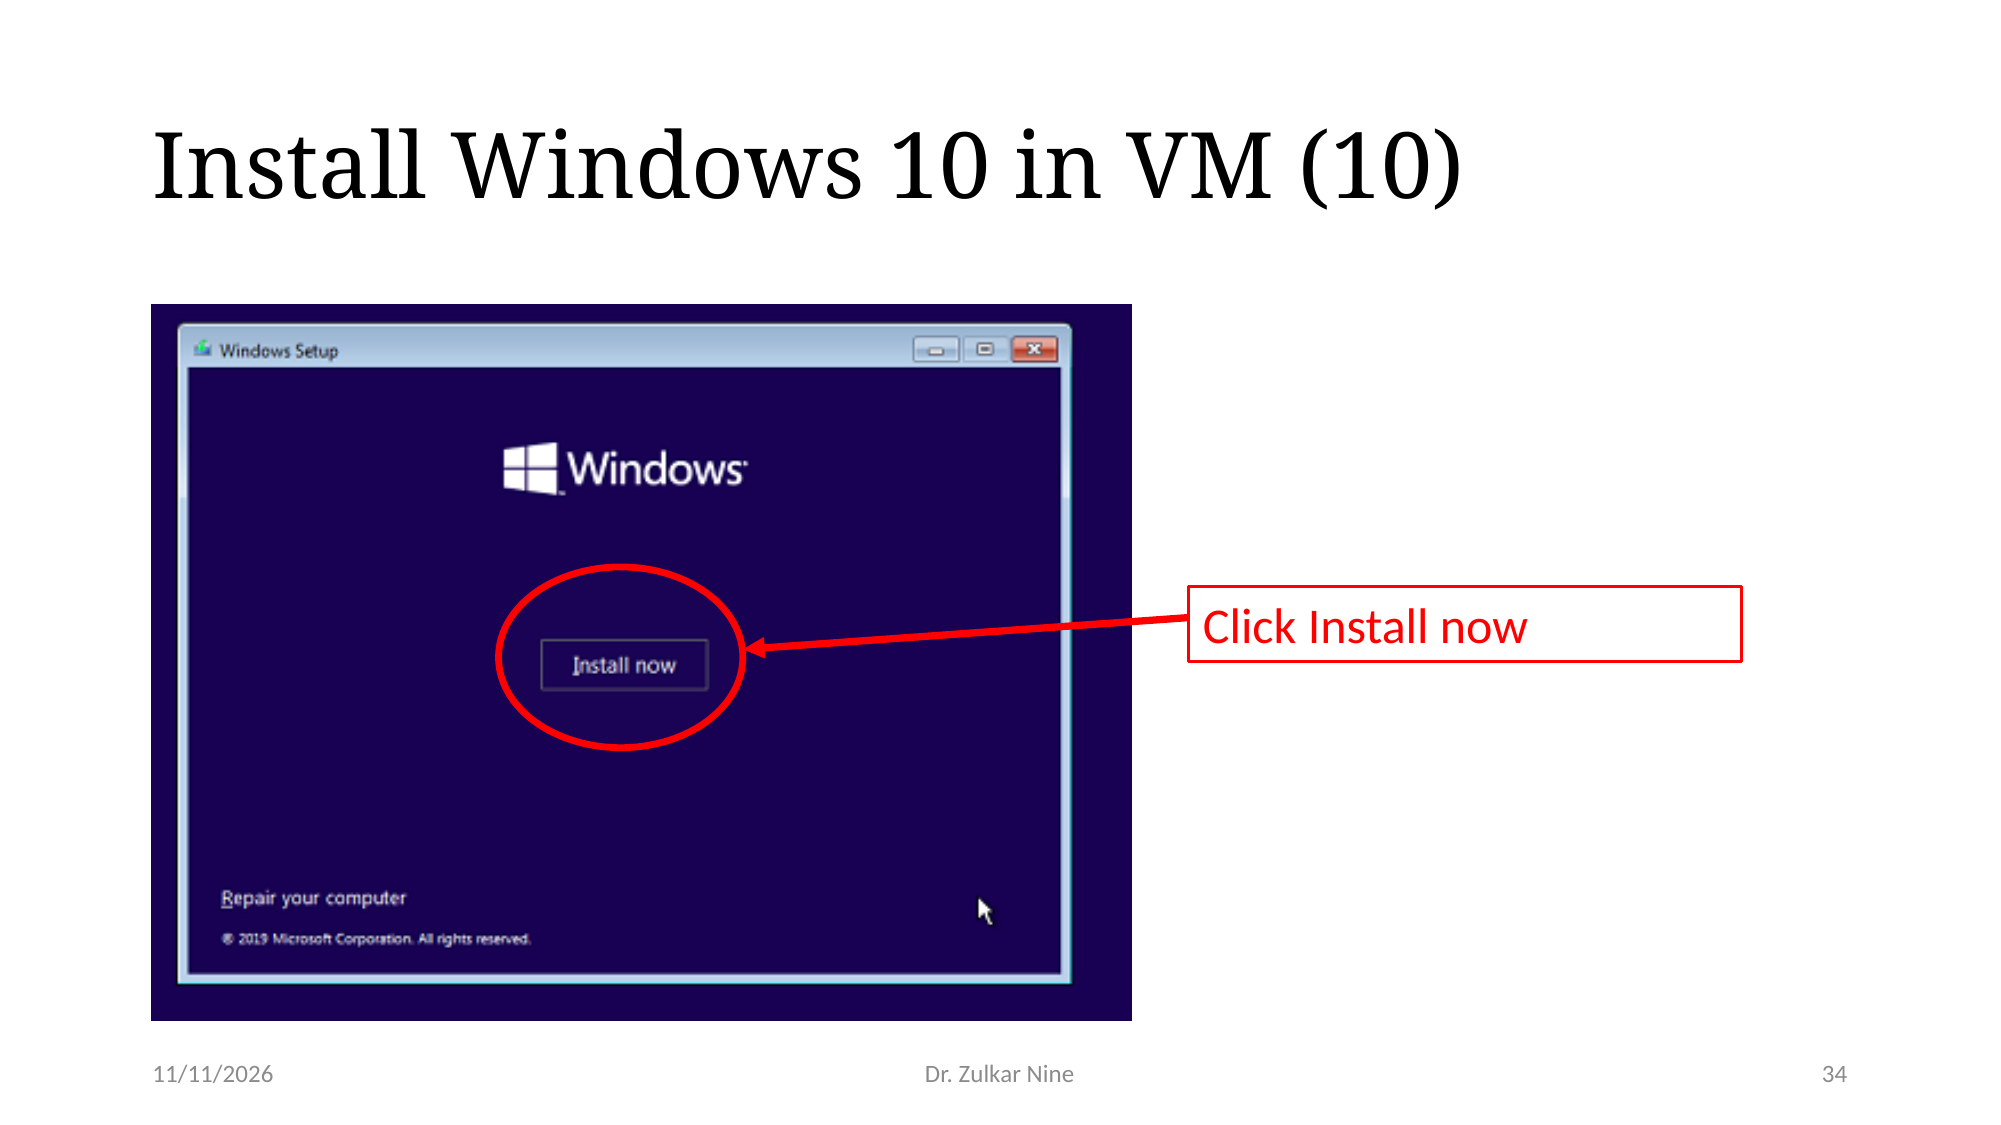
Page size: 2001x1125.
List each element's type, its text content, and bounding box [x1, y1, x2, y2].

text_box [742, 617, 1189, 650]
slide_number 34 [1412, 1042, 1863, 1103]
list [151, 304, 1132, 1021]
footer Dr. Zulkar Nine [662, 1042, 1338, 1103]
text_box Click Install now [1188, 586, 1742, 662]
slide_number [137, 1042, 588, 1103]
title Install Windows 10 in VM (10) [137, 59, 1863, 278]
